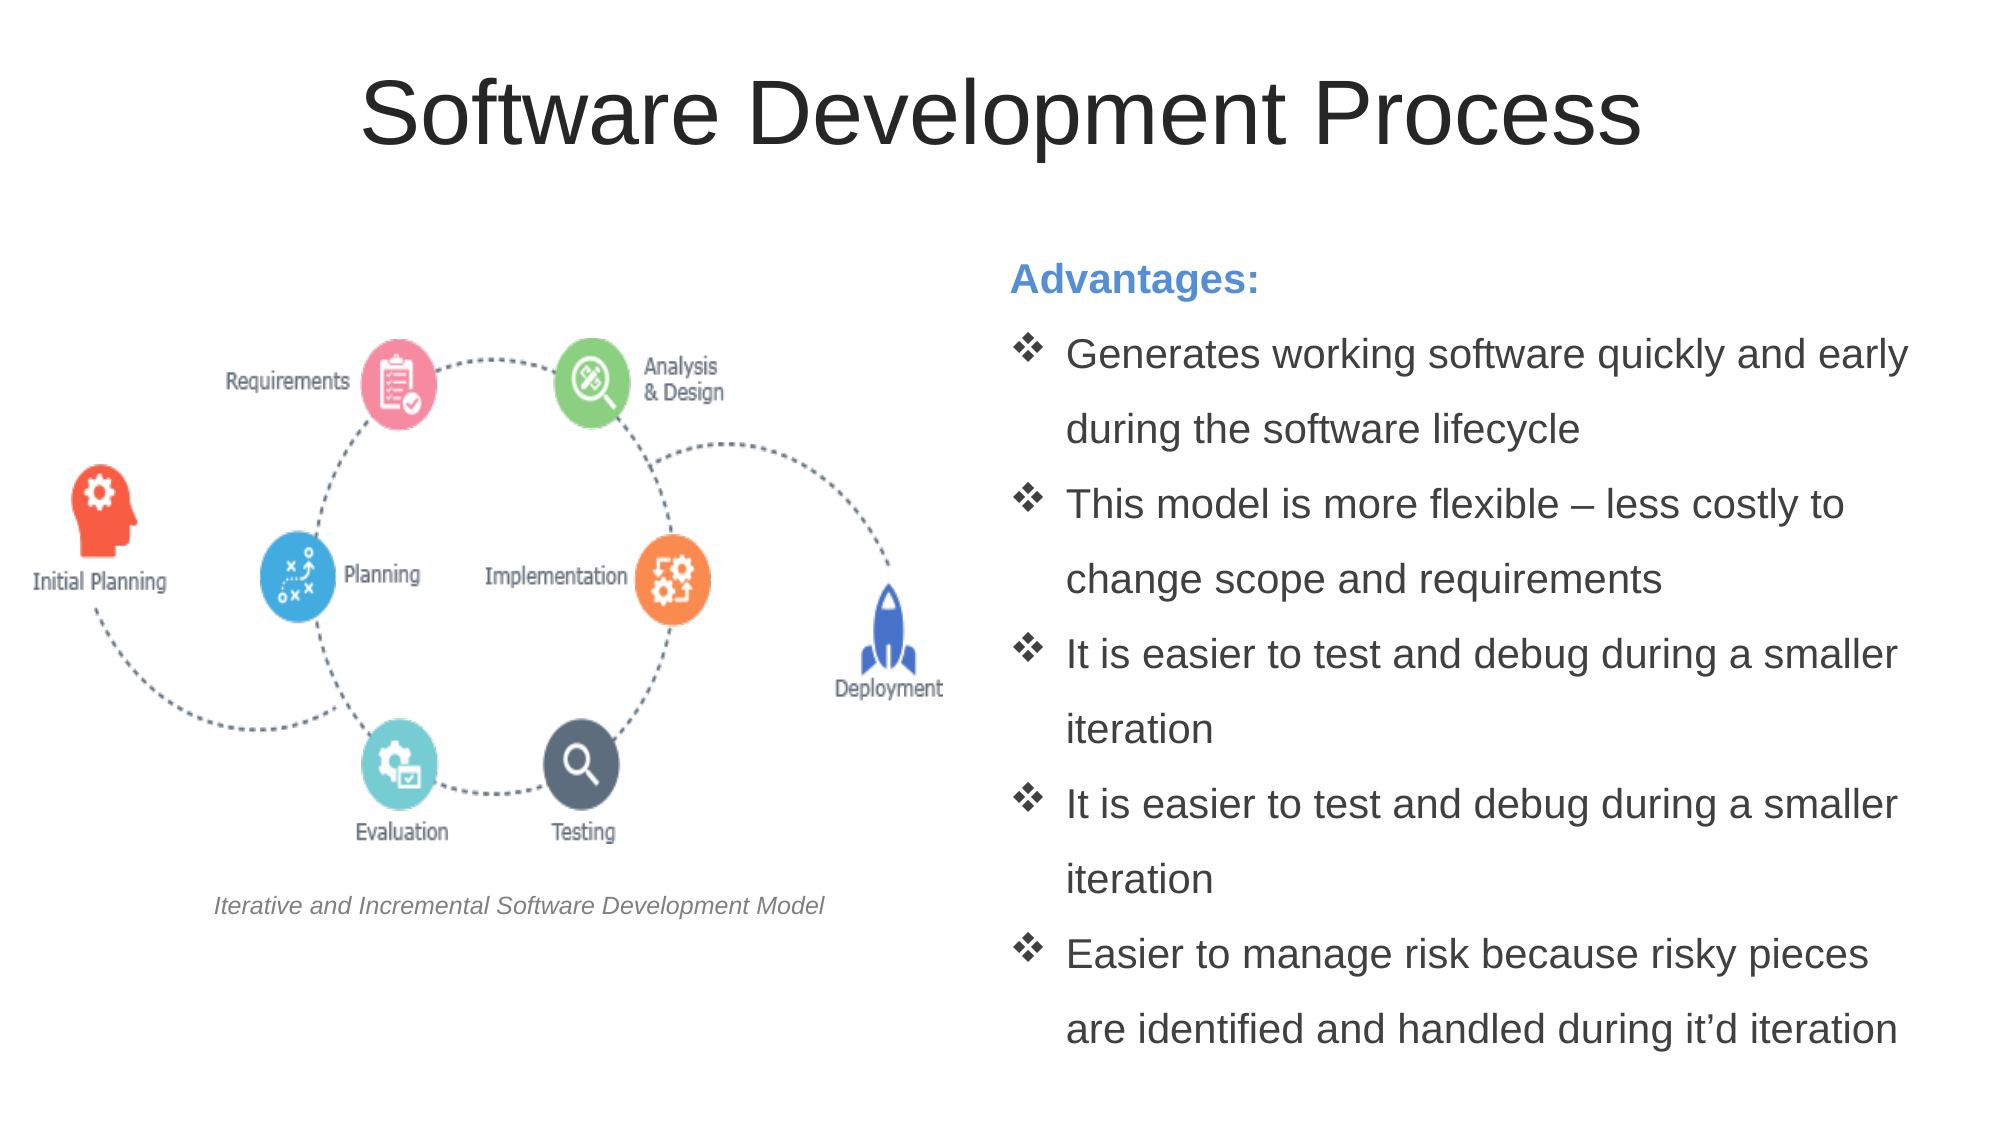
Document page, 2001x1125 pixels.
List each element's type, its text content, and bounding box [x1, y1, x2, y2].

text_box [32, 338, 943, 923]
list Software Development Process [53, 55, 1952, 175]
text_box Advantages: Generates working software quickly and early during the software lifecycle This model is more flexible – less costly to change scope and requirements It is easier to test and debug during a smaller iteration It is easier to test and debug during a smaller iteration Easier to manage risk because risky pieces are identified and handled during it’d iteration [994, 219, 1925, 1060]
